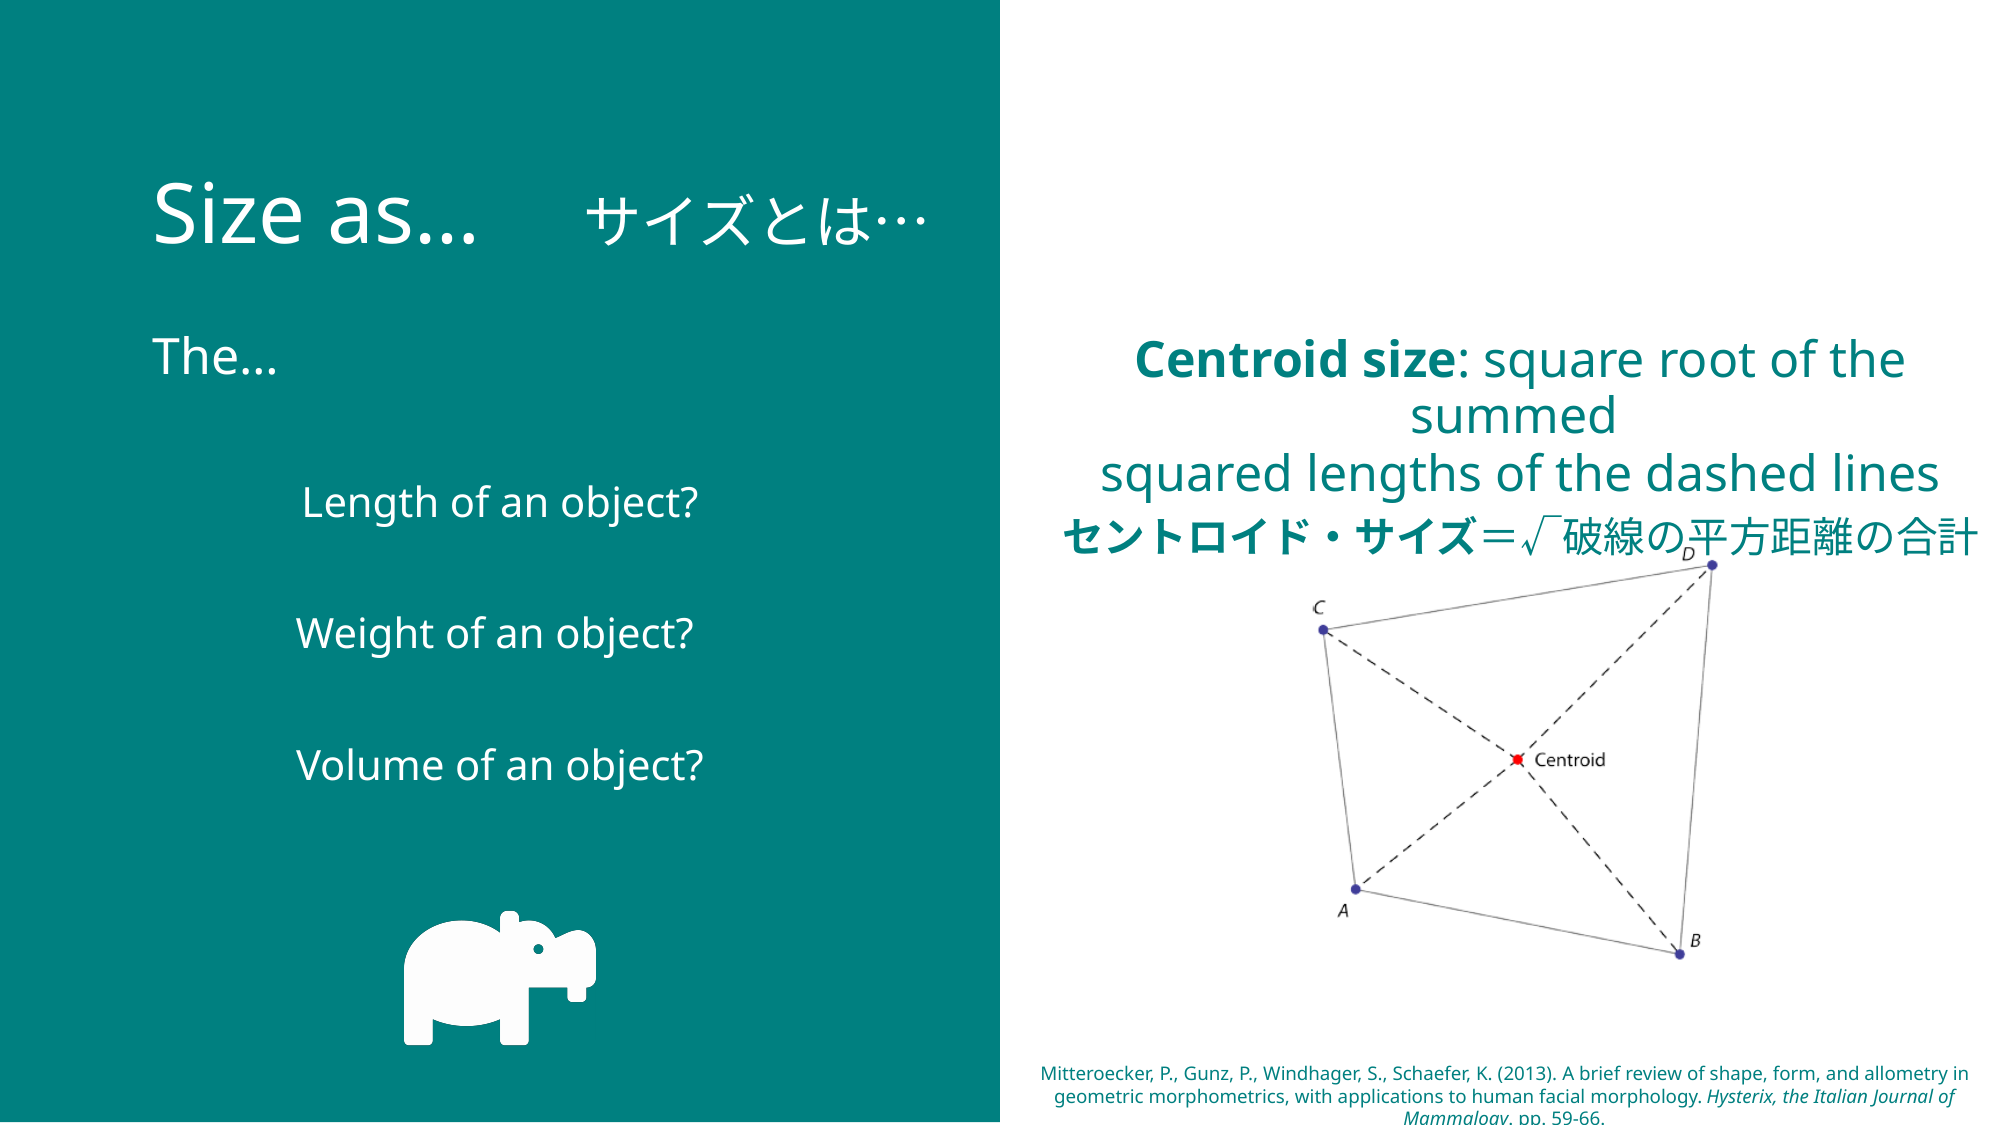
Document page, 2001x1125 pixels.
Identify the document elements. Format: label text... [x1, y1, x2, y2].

list The… Length of an object? Weight of an object? Volume of an object? [137, 324, 863, 1014]
text_box [0, 0, 1001, 1123]
title Size as… サイズとは… [137, 155, 1863, 278]
text_box Centroid size: square root of the summed squared lengths of the dashed lines セントロイド・サイズ＝√破線の平方距離の合計 [1020, 324, 2000, 570]
picture [1285, 523, 1757, 970]
picture [404, 901, 596, 1055]
text_box Mitteroecker, P., Gunz, P., Windhager, S., Schaefer, K. (2013). A brief review of shape, form, and allometry in geometric morphometrics, with applications to human facial morphology. Hysterix, the Italian Journal of Mammalogy. pp. 59-66. [1008, 1054, 2000, 1125]
